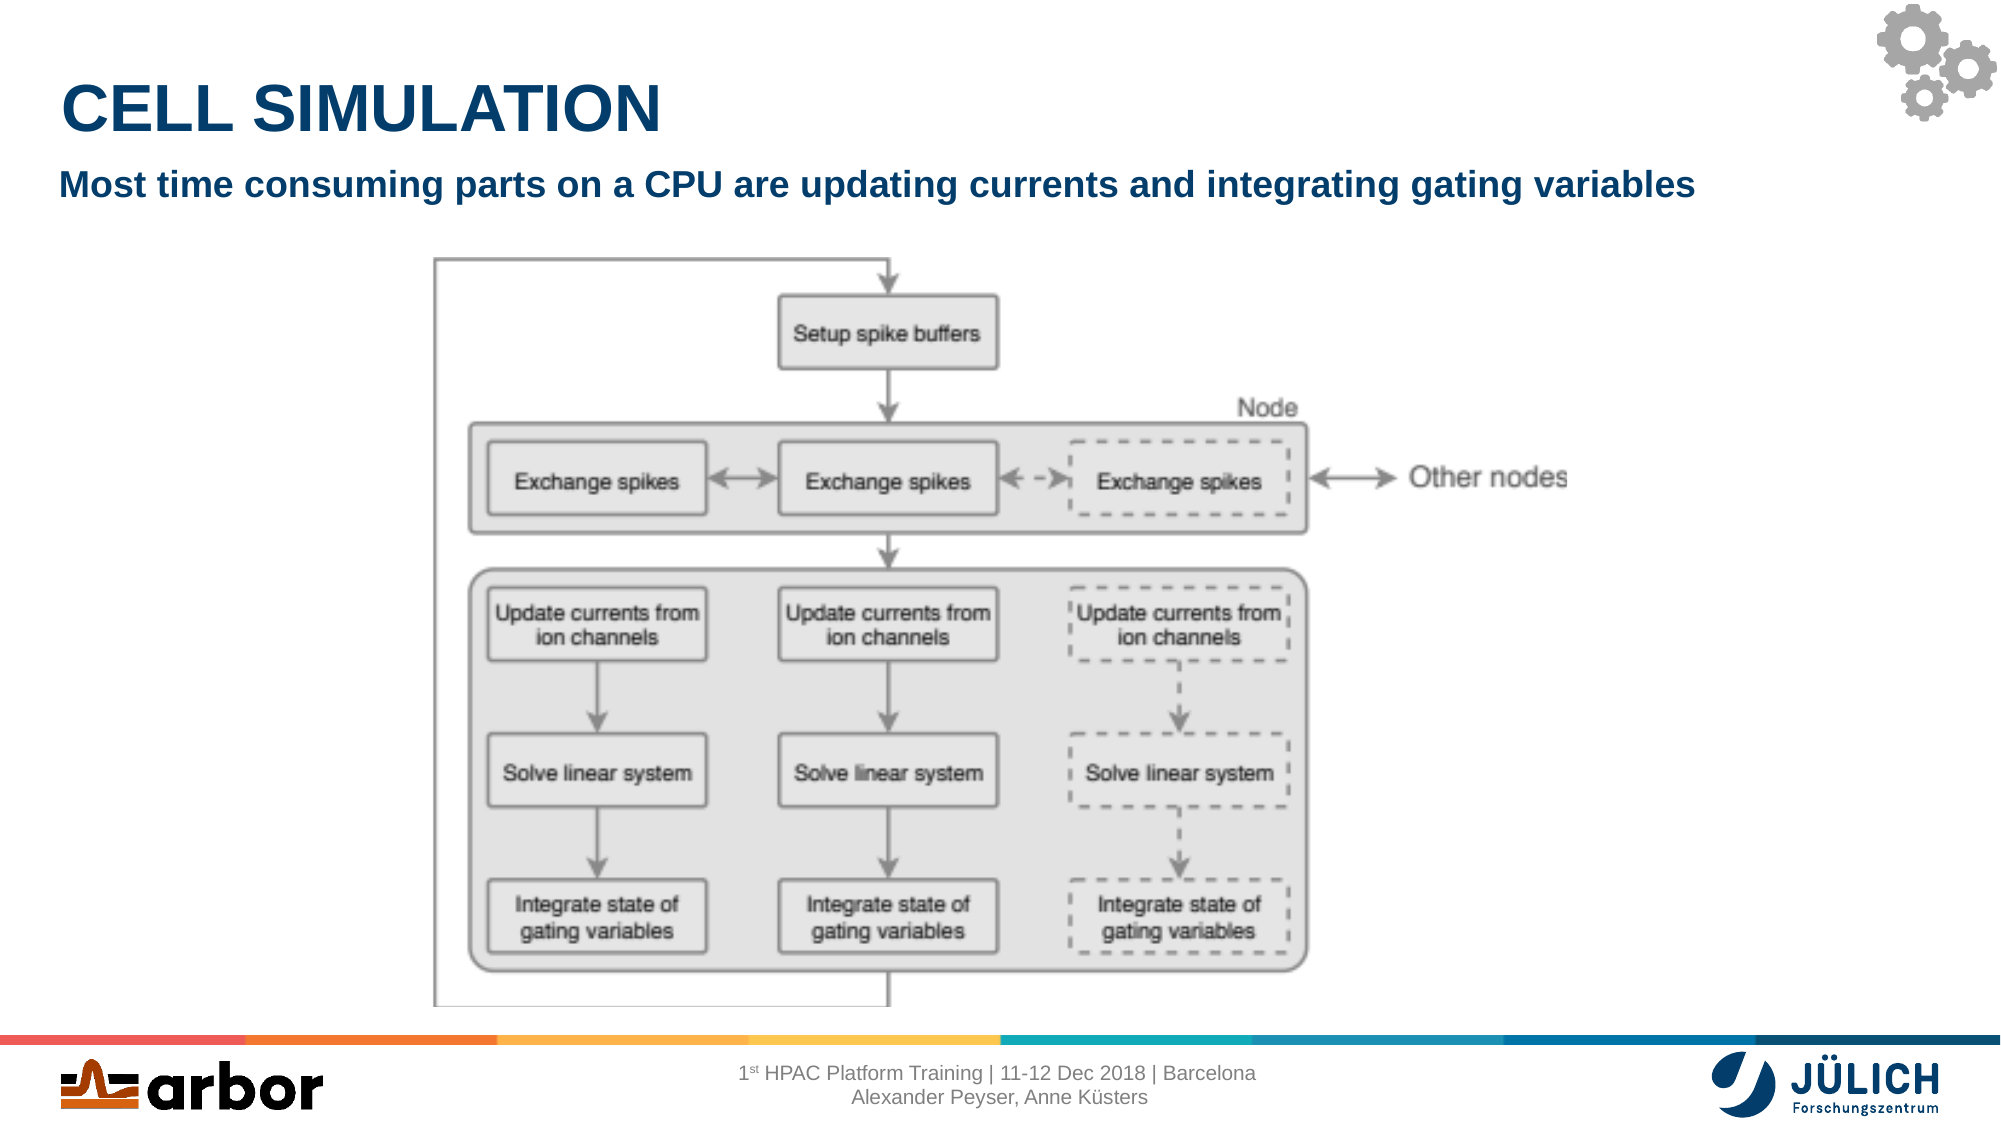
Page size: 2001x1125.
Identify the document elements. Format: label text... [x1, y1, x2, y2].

picture [0, 1035, 1503, 1045]
picture [1877, 3, 1997, 122]
list Most time consuming parts on a CPU are updating currents and integrating gating variables [58, 154, 1937, 238]
picture [61, 1059, 323, 1110]
picture [432, 257, 1568, 1007]
title Cell simulation [60, 53, 1940, 238]
